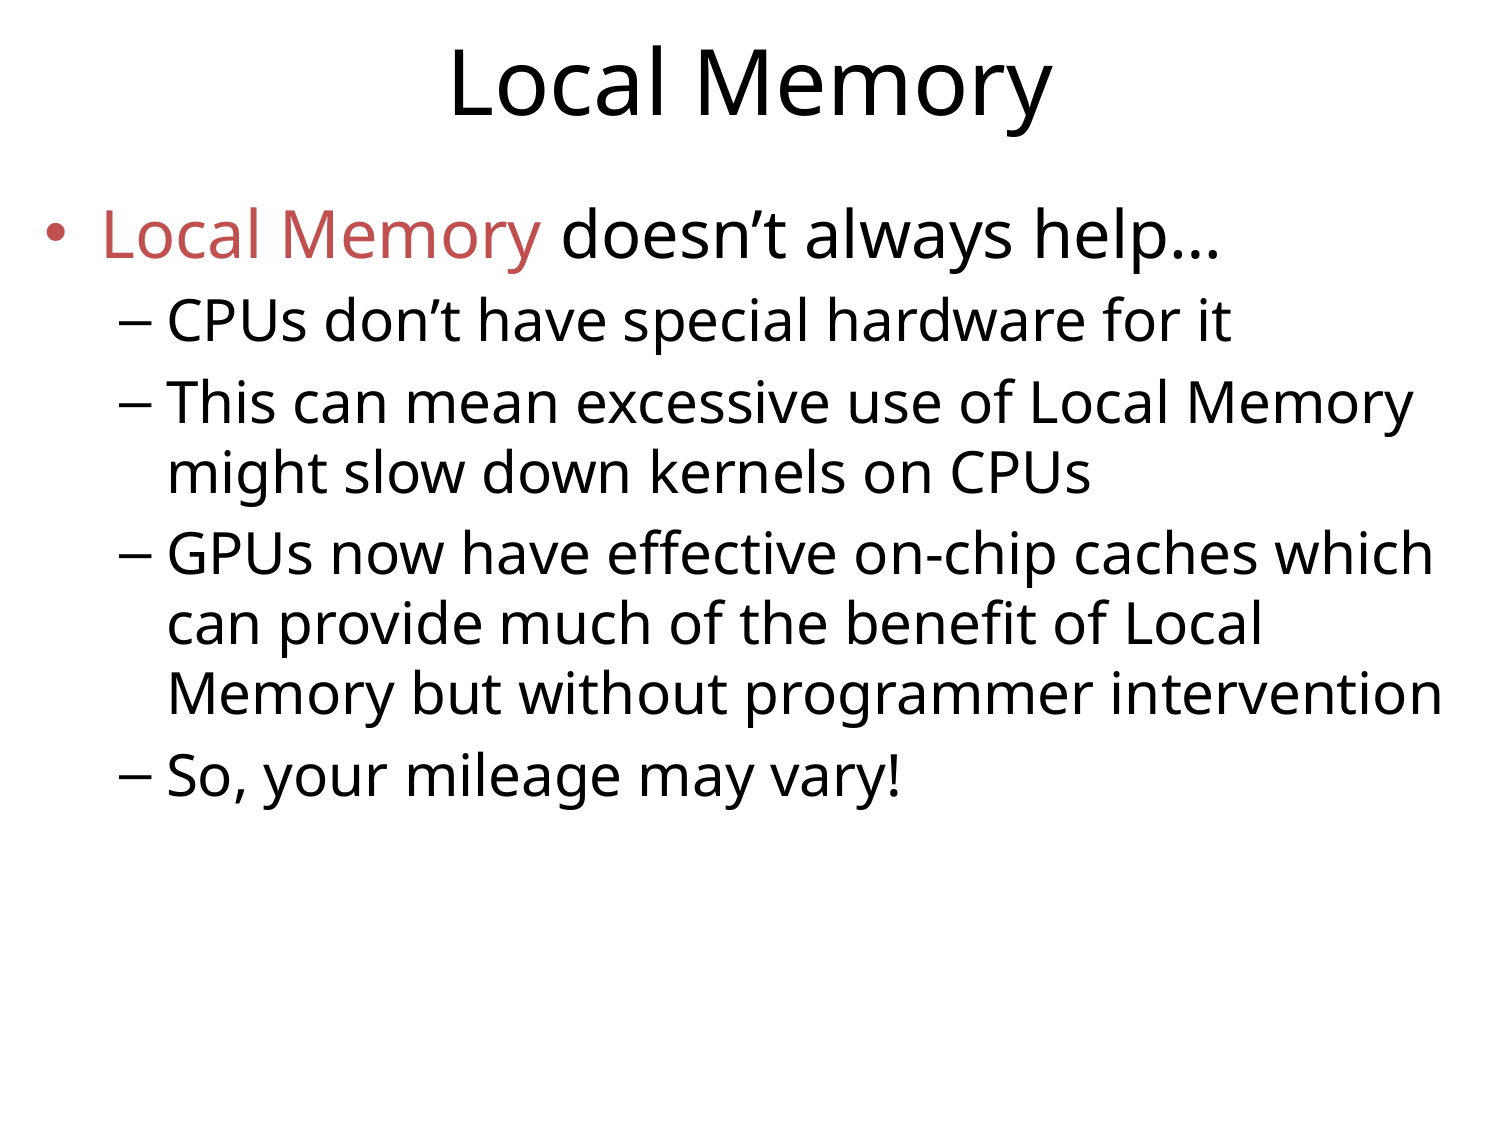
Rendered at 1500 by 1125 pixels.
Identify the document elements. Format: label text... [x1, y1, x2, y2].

text_box Local Memory doesn’t always help… CPUs don’t have special hardware for it This can mean excessive use of Local Memory might slow down kernels on CPUs GPUs now have effective on-chip caches which can provide much of the benefit of Local Memory but without programmer intervention So, your mileage may vary! [29, 184, 1471, 1106]
text_box Local Memory [74, 0, 1425, 173]
